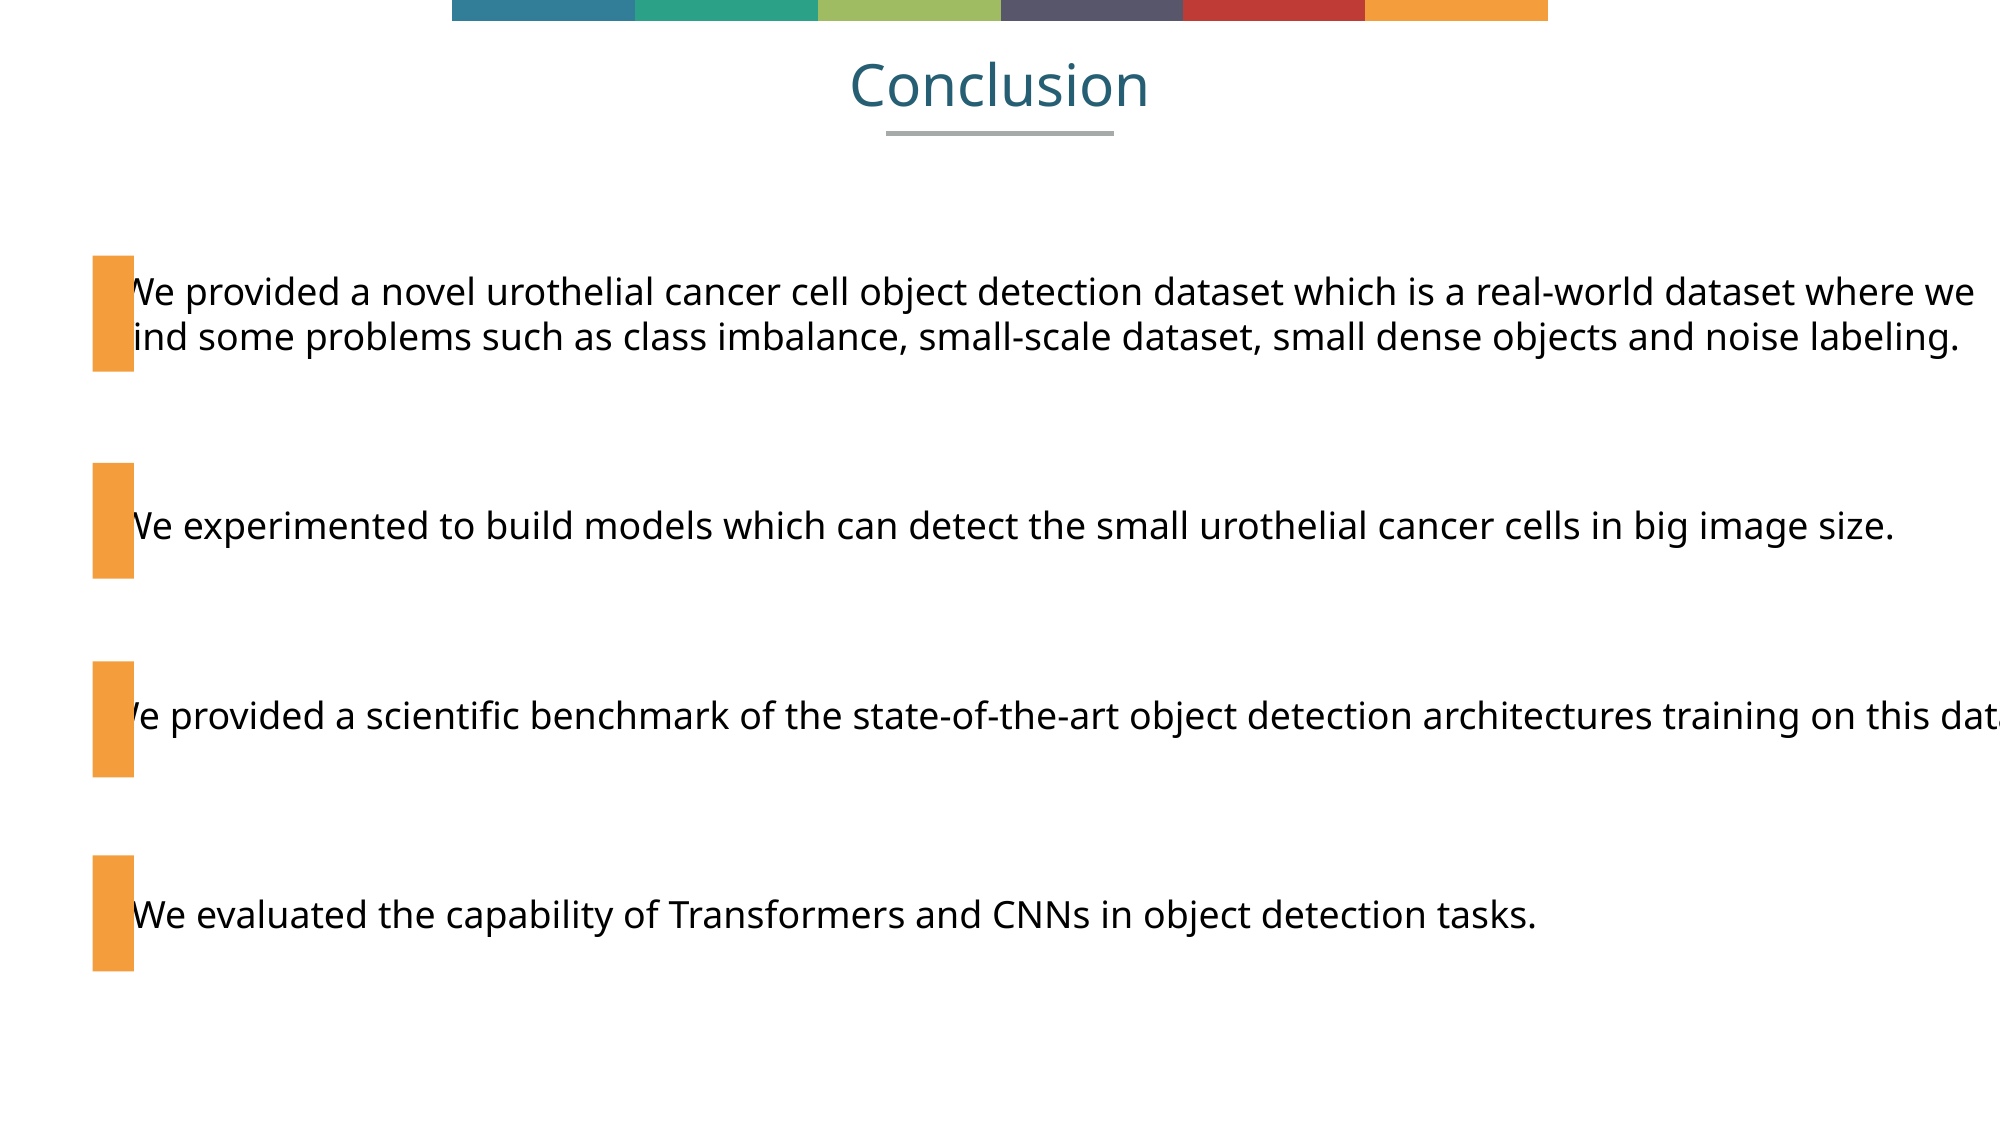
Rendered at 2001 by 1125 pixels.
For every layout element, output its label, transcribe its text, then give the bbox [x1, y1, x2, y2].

title Conclusion [453, 48, 1547, 119]
text_box We provided a scientific benchmark of the state-of-the-art object detection architectures training on this dataset. [1951, 688, 2000, 742]
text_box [92, 255, 1941, 972]
